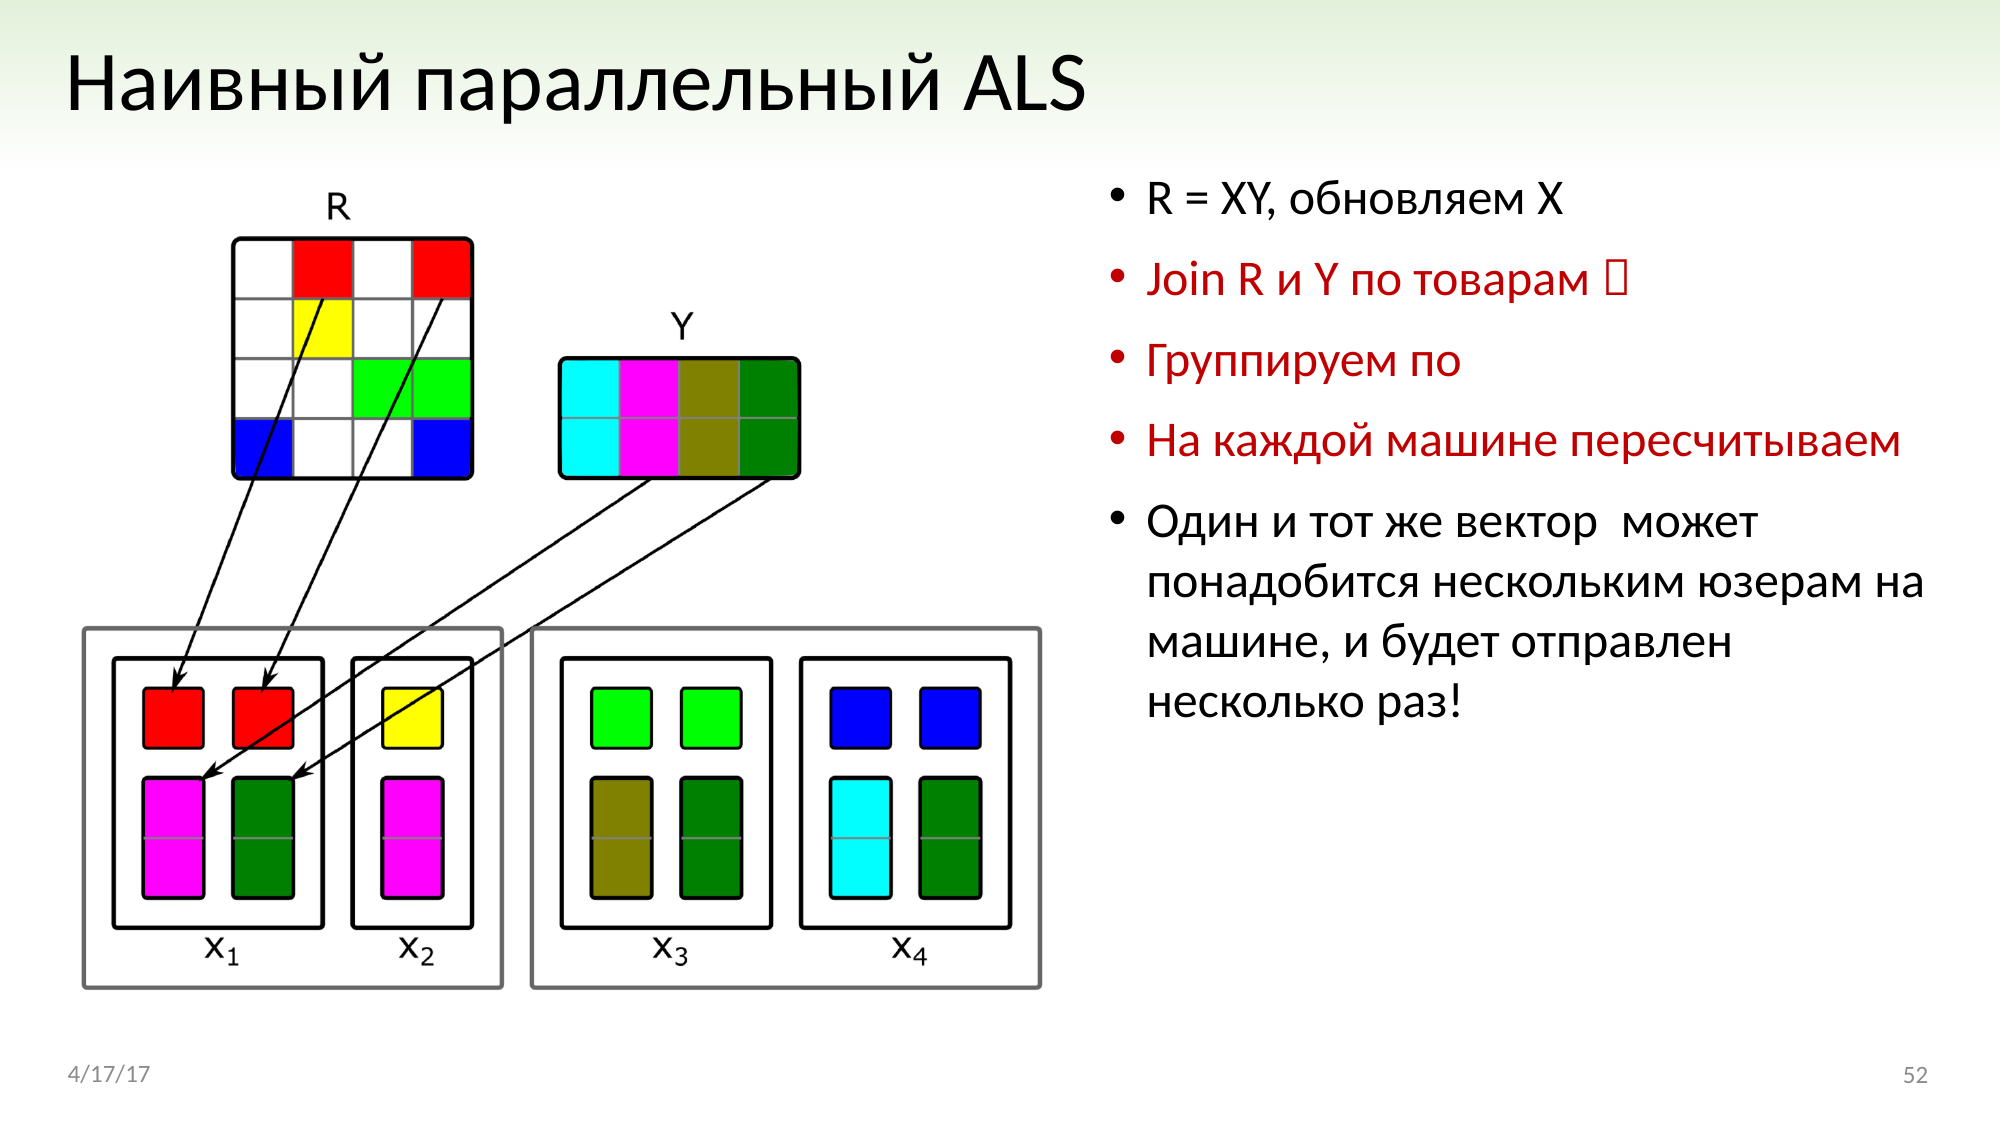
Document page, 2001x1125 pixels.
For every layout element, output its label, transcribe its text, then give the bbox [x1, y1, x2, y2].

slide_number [52, 1042, 503, 1103]
picture [61, 178, 1056, 1009]
slide_number 52 [1493, 1044, 1944, 1104]
title Наивный параллельный ALS [50, 28, 1943, 137]
